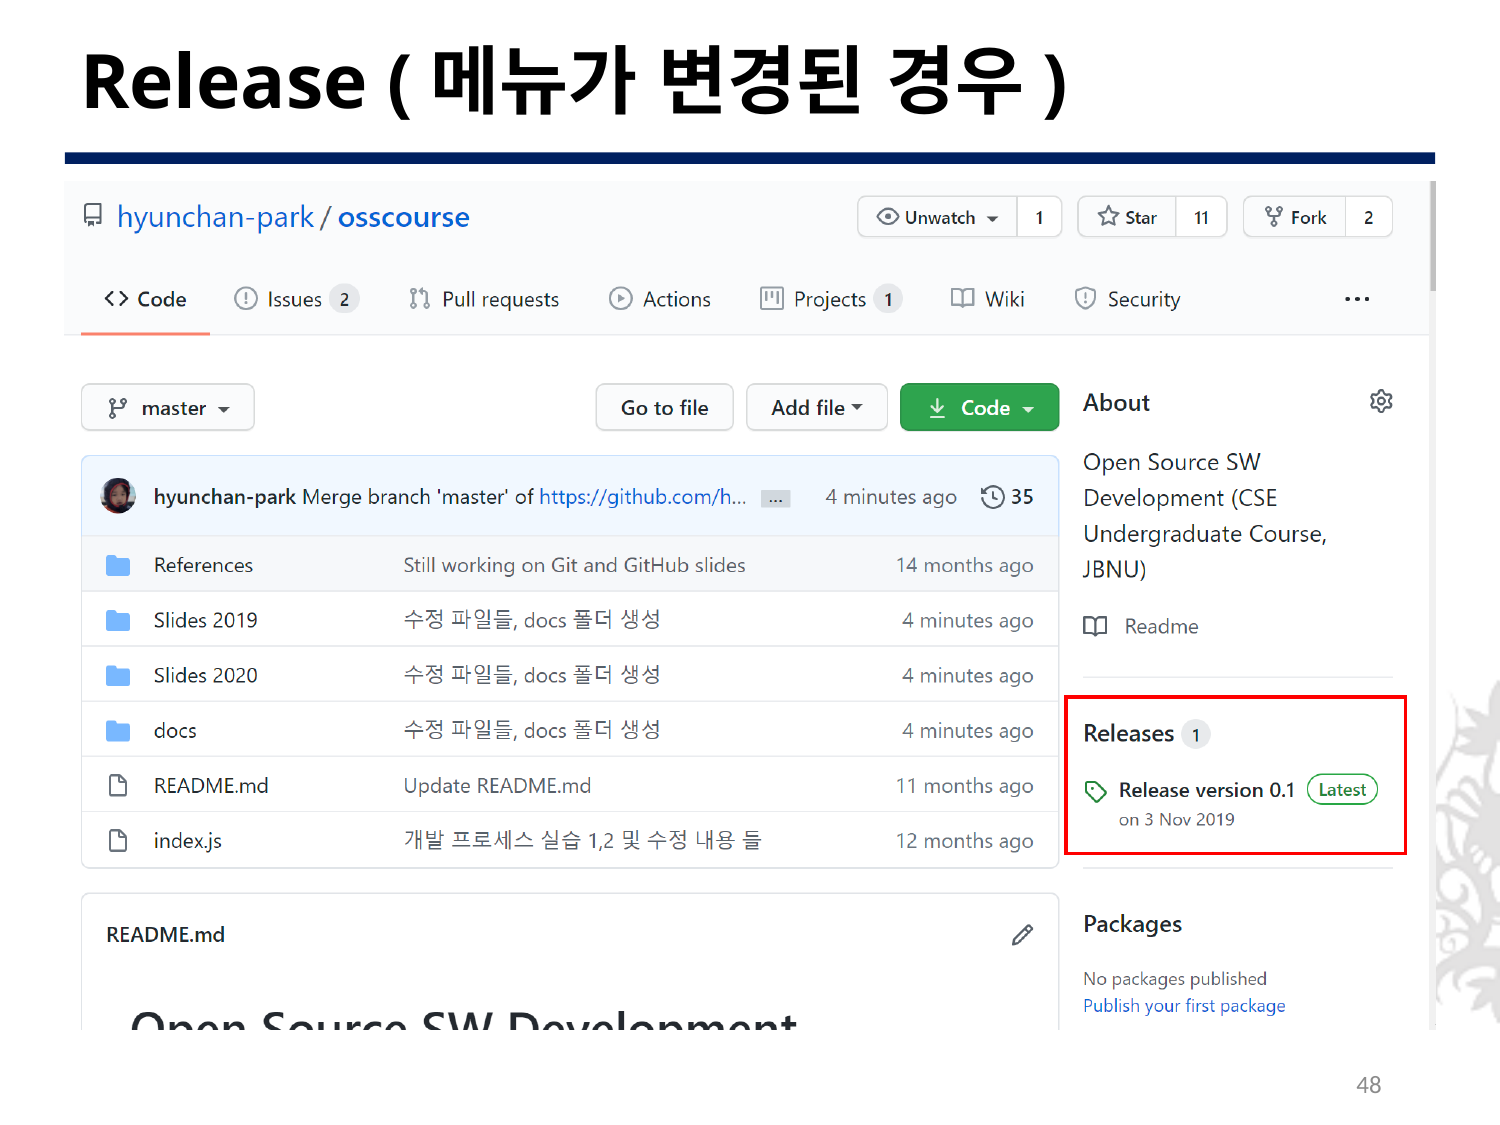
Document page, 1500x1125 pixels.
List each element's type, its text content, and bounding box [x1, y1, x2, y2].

title Release (메뉴가 변경된 경우) [64, 26, 1436, 143]
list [64, 181, 1436, 1030]
slide_number 48 [1059, 1057, 1397, 1111]
